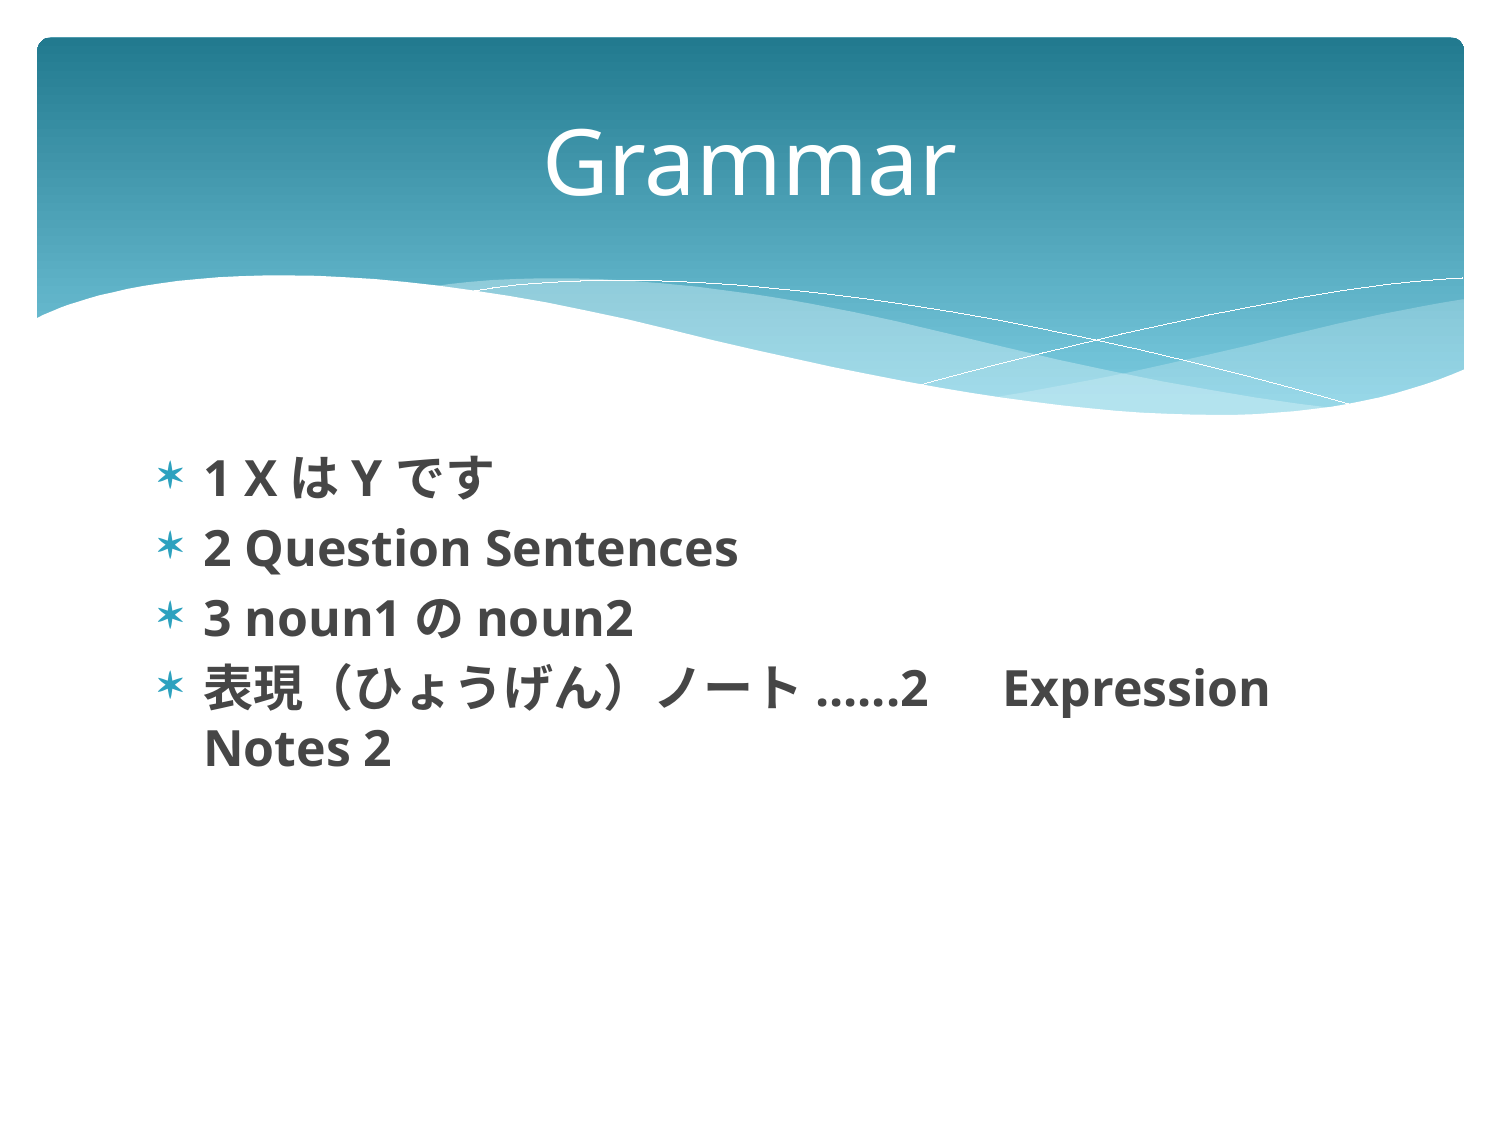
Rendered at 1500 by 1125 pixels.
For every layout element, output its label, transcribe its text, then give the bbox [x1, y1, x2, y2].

title Grammar [75, 55, 1425, 261]
list 1 XはYです 2 Question Sentences 3 noun1のnoun2 表現（ひょうげん）ノート......2 Expression Notes 2 [143, 438, 1425, 1005]
